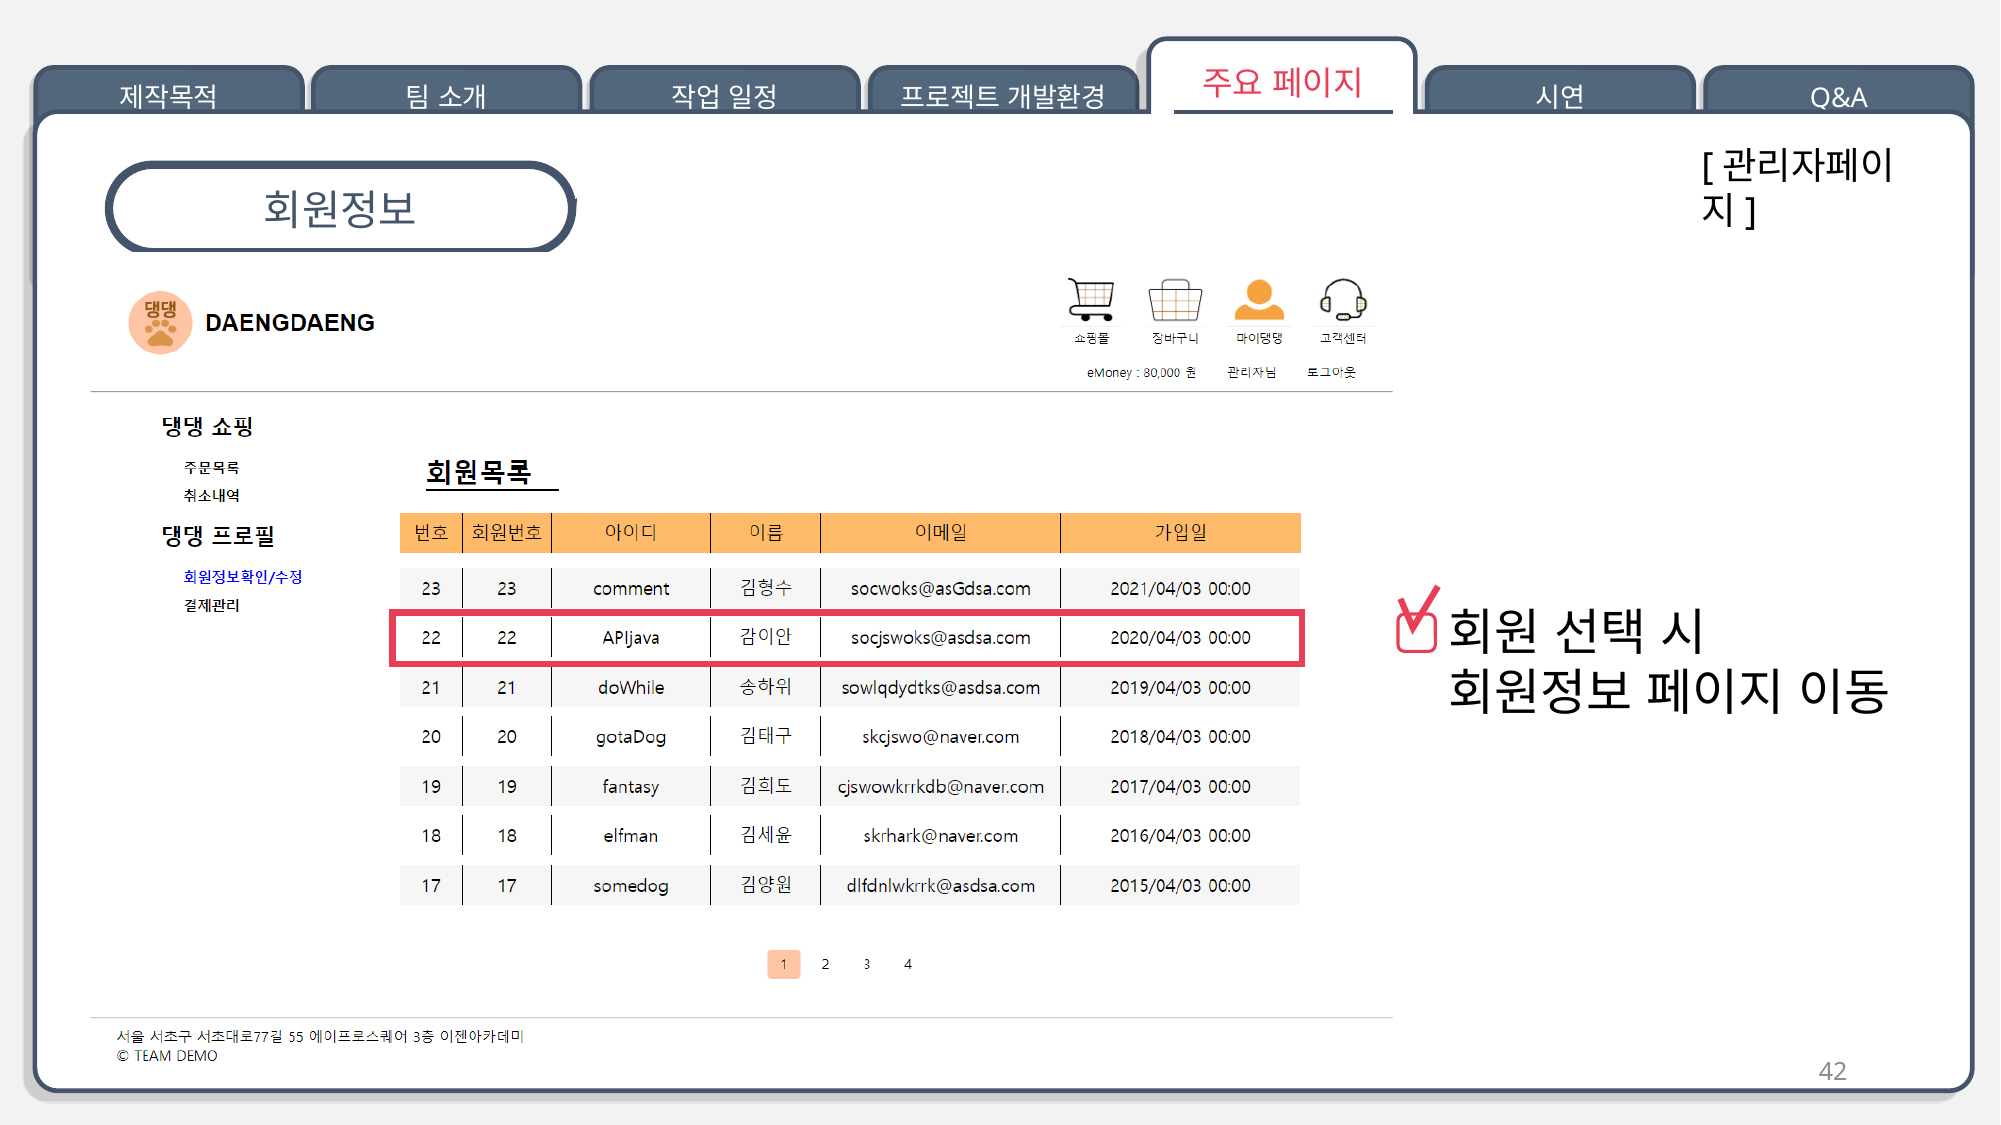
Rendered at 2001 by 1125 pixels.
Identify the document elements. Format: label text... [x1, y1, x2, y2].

text_box 주요 페이지 [1165, 54, 1401, 110]
text_box 제작목적 [34, 66, 304, 123]
text_box 프로젝트 개발환경 [869, 66, 1138, 110]
text_box 팀 소개 [312, 66, 582, 110]
slide_number 42 [1412, 1042, 1863, 1103]
text_box [33, 37, 1974, 1092]
picture [90, 252, 1393, 1084]
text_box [1398, 586, 1438, 652]
text_box Q&A [1704, 66, 1974, 130]
text_box 회원 선택 시 회원정보 페이지 이동 [1434, 592, 1930, 728]
text_box [관리자페이지] [1686, 134, 1963, 240]
text_box 회원정보 [108, 164, 573, 252]
text_box 시연 [1426, 66, 1695, 110]
text_box 작업 일정 [590, 66, 860, 110]
